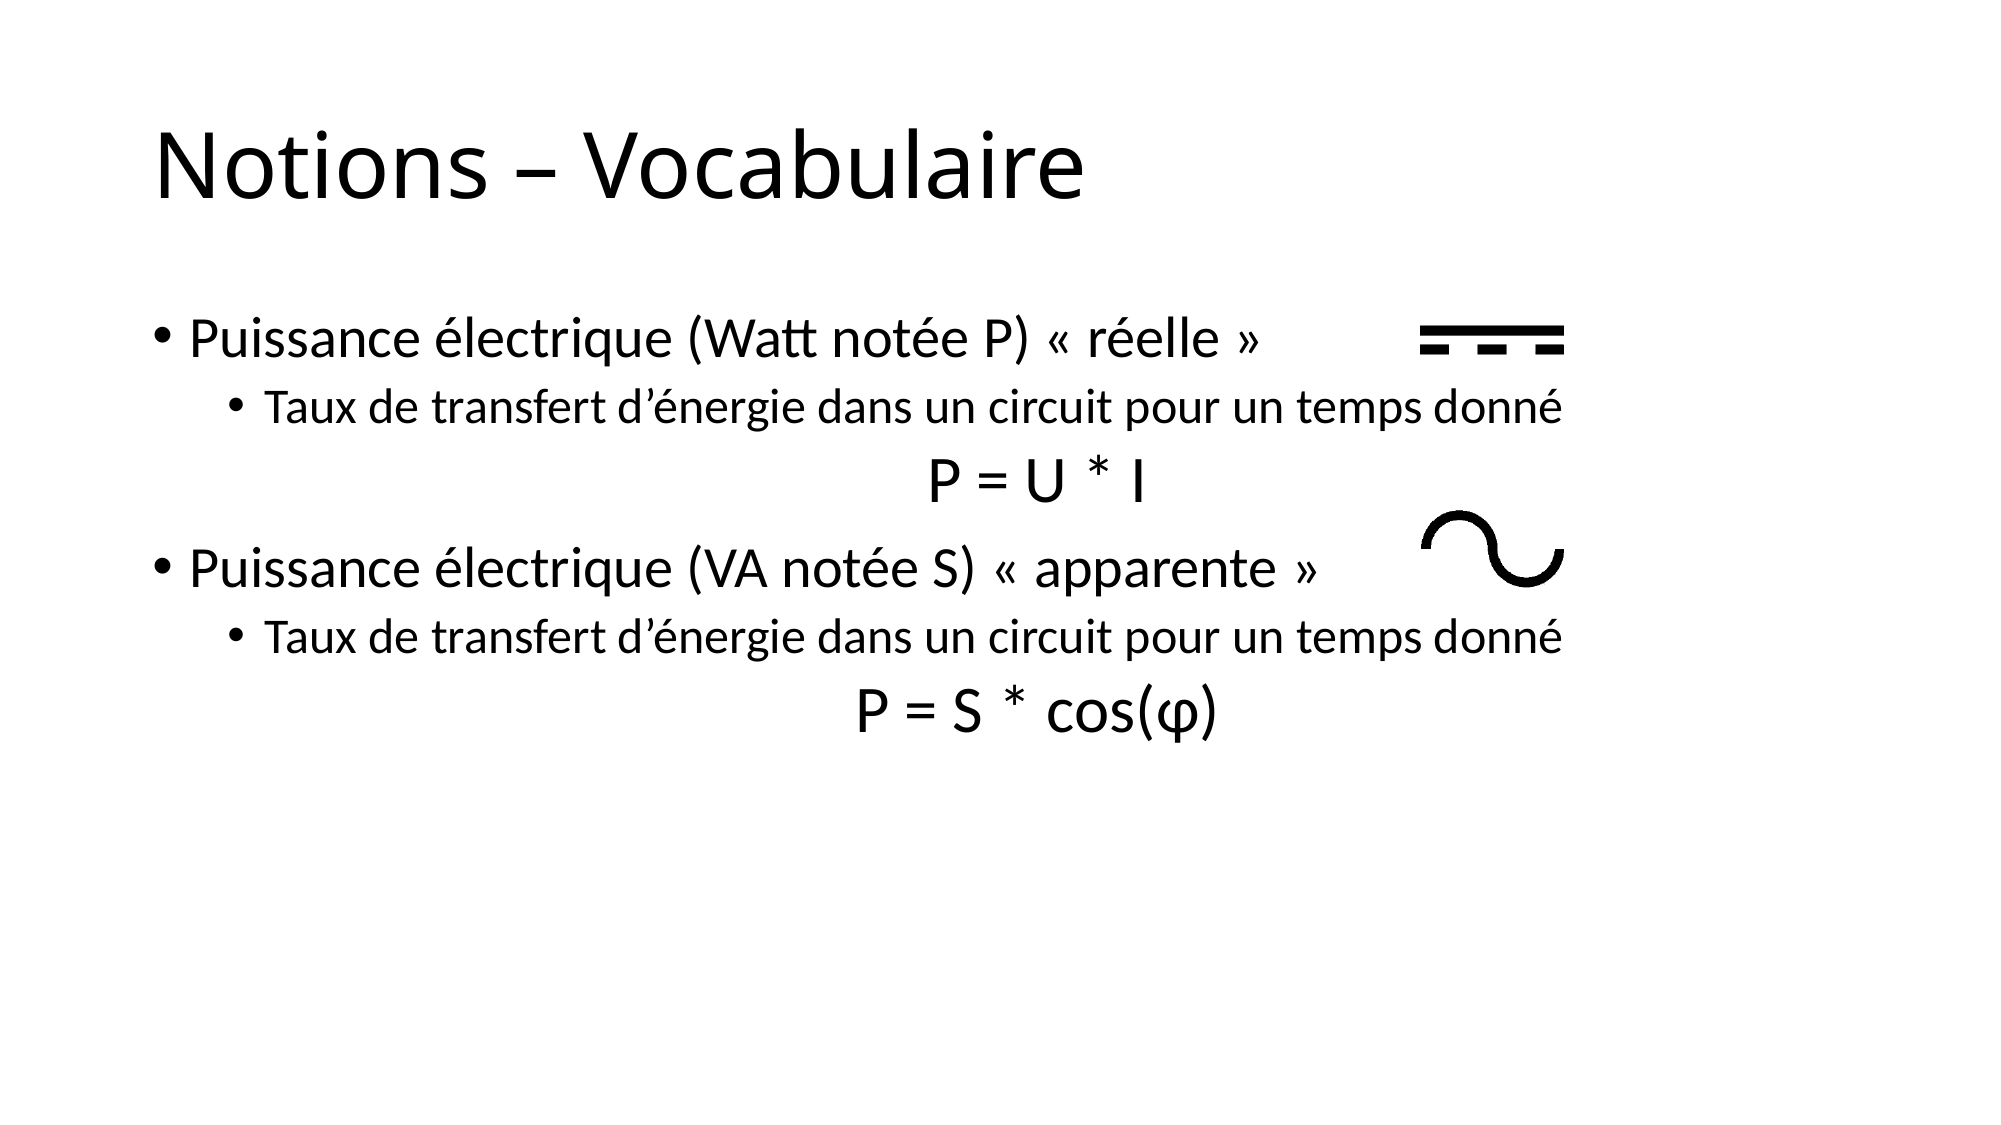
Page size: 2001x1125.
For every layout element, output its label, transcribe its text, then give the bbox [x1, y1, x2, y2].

title Notions – Vocabulaire [137, 59, 1863, 278]
picture [1421, 505, 1564, 592]
list Puissance électrique (Watt notée P) « réelle » Taux de transfert d’énergie dans un circuit pour un temps donné P = U * I Puissance électrique (VA notée S) « apparente » Taux de transfert d’énergie dans un circuit pour un temps donné P = S * cos(φ) [137, 299, 1863, 1014]
picture [1420, 299, 1564, 386]
